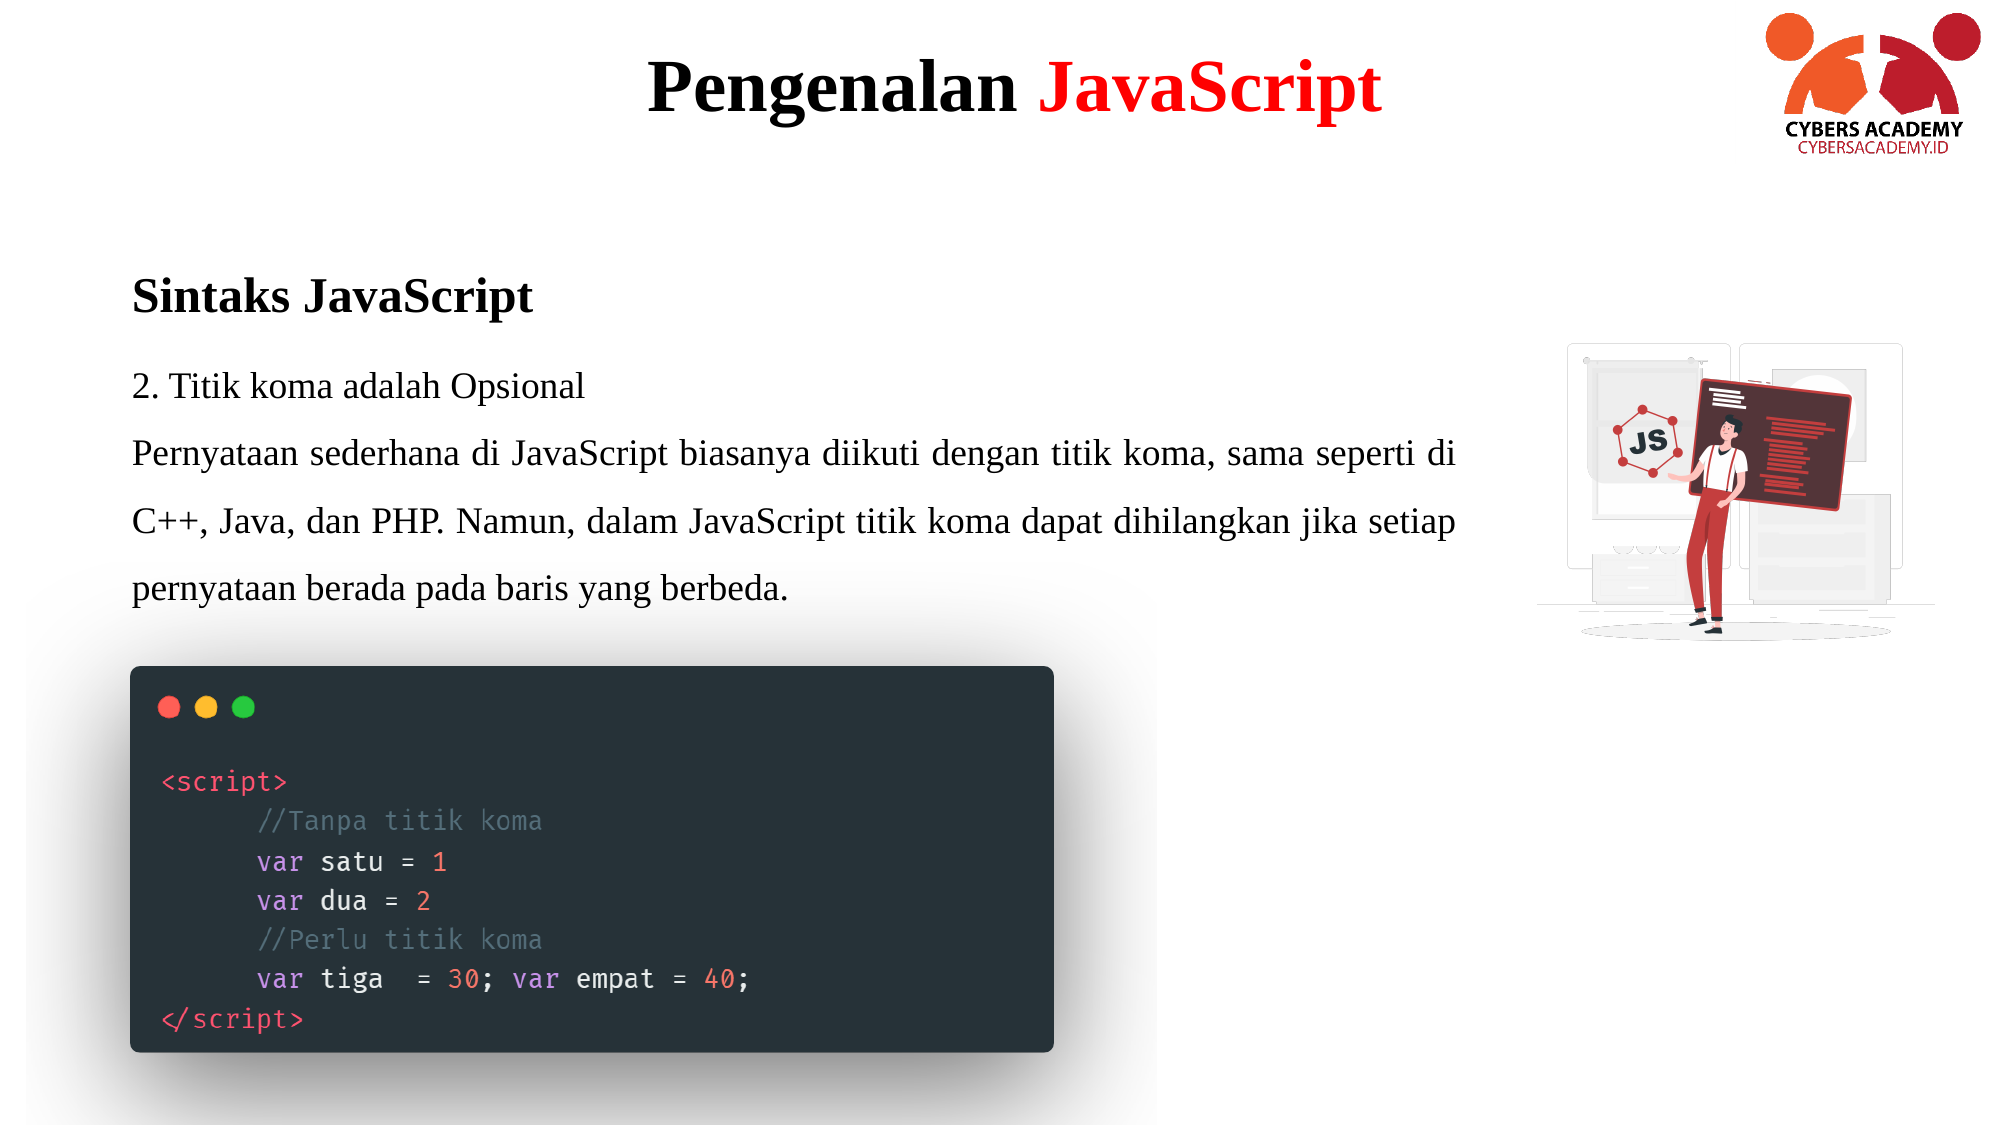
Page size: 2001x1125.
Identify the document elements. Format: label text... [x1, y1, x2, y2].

text_box 2. Titik koma adalah Opsional Pernyataan sederhana di JavaScript biasanya diikuti dengan titik koma, sama seperti di C++, Java, dan PHP. Namun, dalam JavaScript titik koma dapat dihilangkan jika setiap pernyataan berada pada baris yang berbeda. [116, 330, 1474, 616]
picture [1735, 1, 2000, 164]
picture [1536, 300, 1935, 698]
picture [26, 562, 1157, 1125]
text_box Sintaks JavaScript [116, 250, 1124, 330]
text_box Pengenalan JavaScript [632, 29, 1404, 135]
